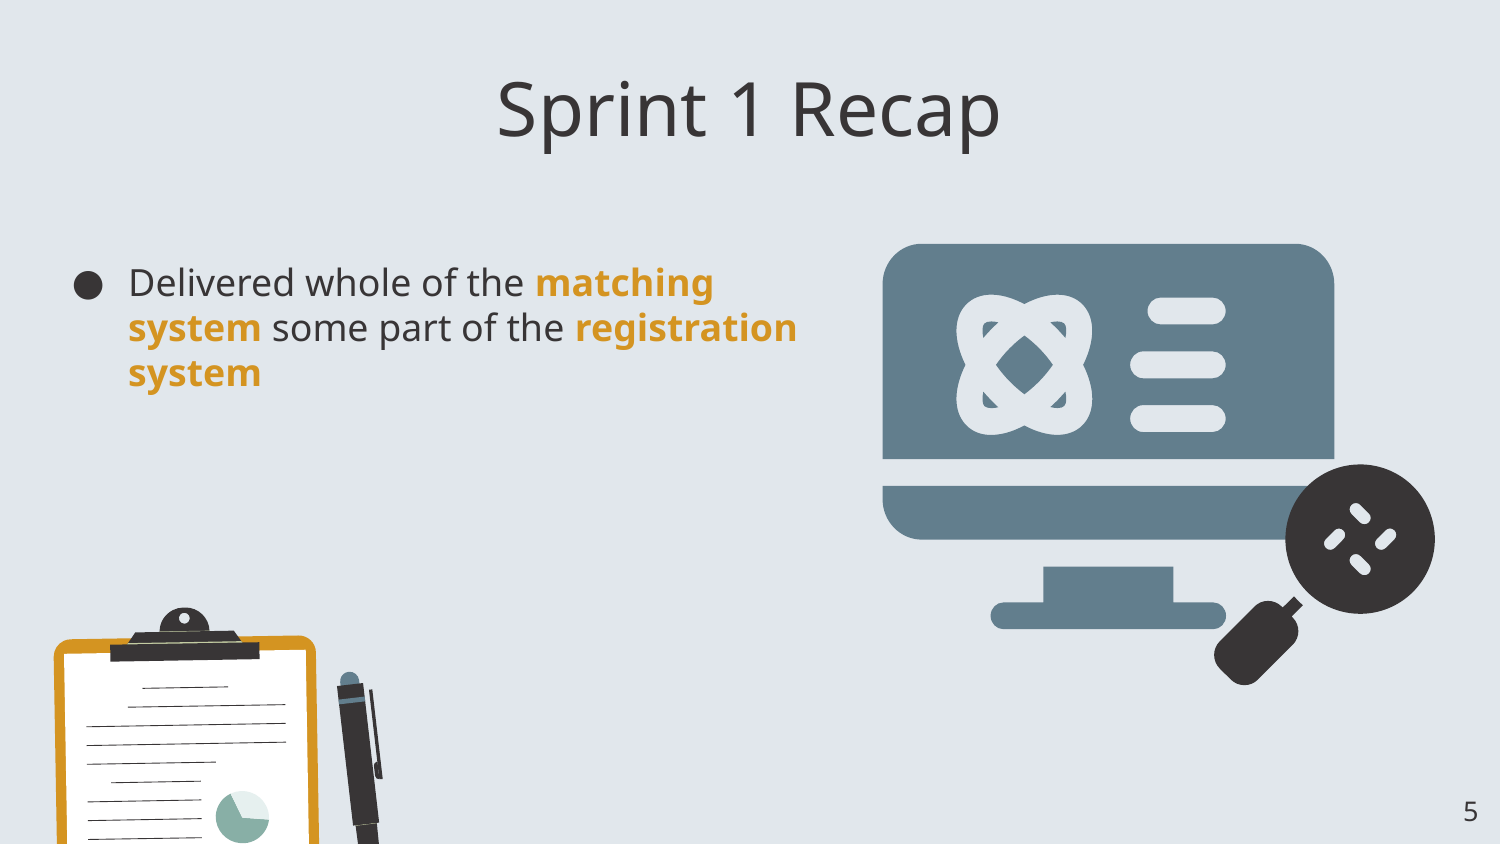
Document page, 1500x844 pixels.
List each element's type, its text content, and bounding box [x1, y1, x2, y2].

list Delivered whole of the matching system some part of the registration system [38, 243, 841, 371]
title Sprint 1 Recap [397, 46, 1103, 150]
slide_number ‹#› [1403, 779, 1494, 844]
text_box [0, 598, 411, 844]
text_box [1211, 464, 1436, 686]
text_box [882, 243, 1335, 630]
